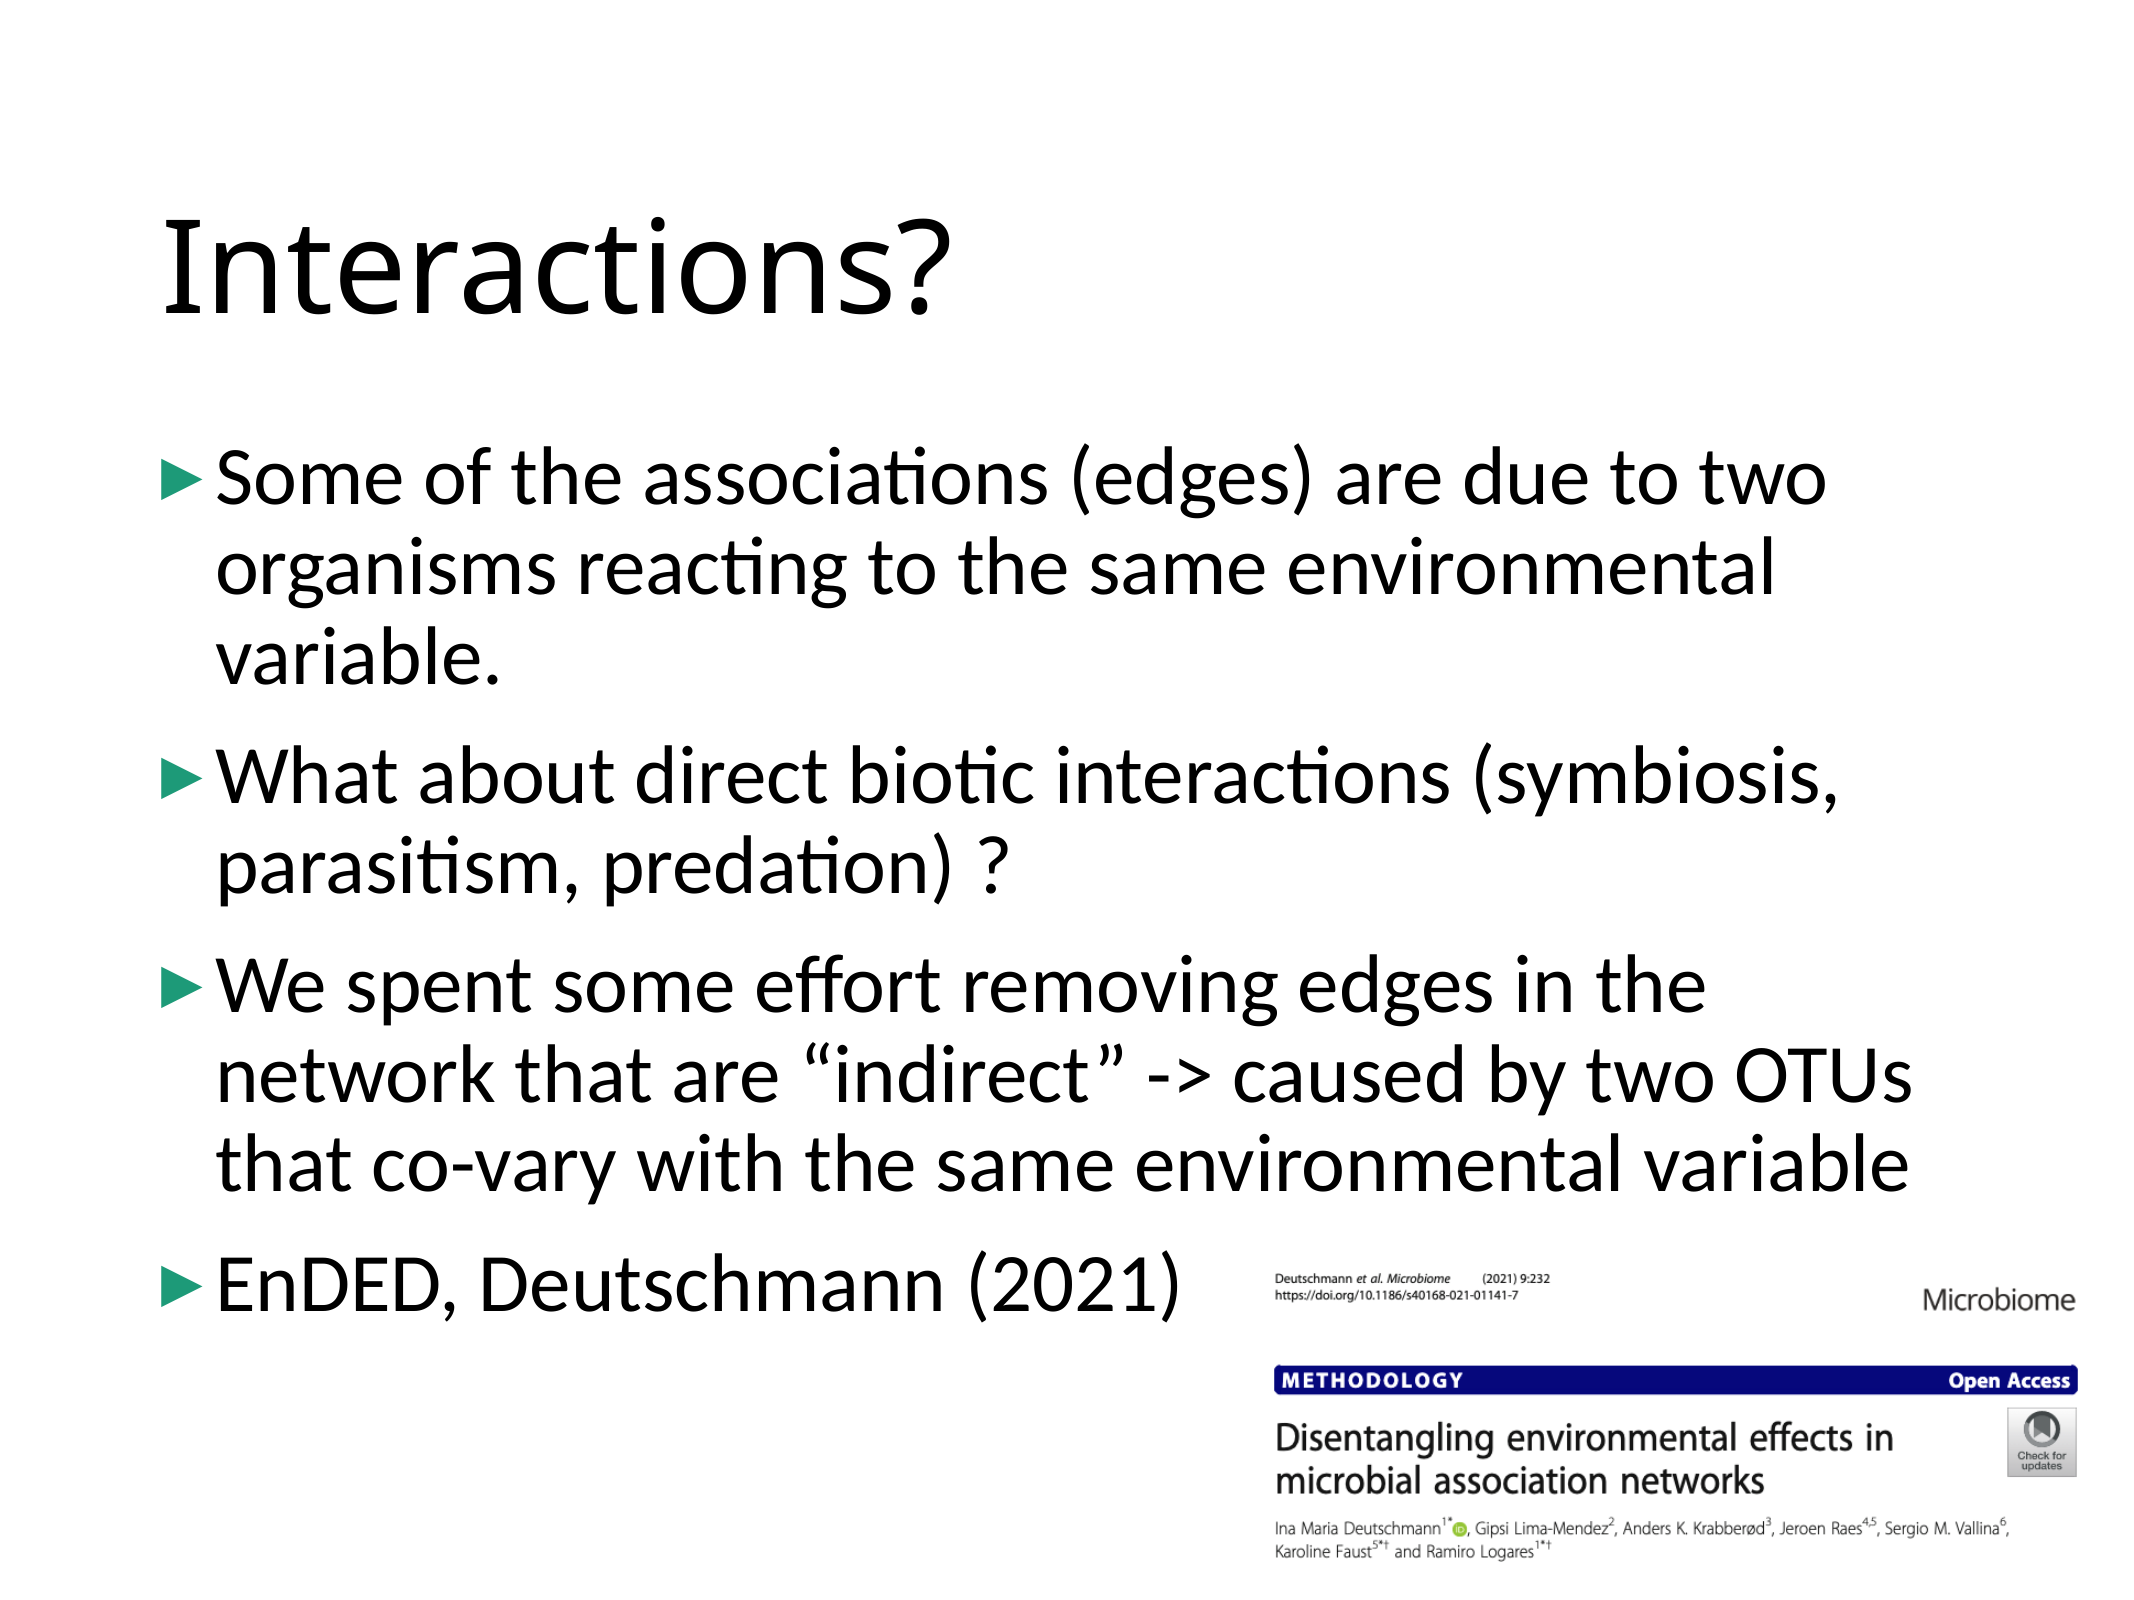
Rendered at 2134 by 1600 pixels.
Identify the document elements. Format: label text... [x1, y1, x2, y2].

picture [1217, 1229, 2134, 1584]
list Some of the associations (edges) are due to two organisms reacting to the same environmental variable. What about direct biotic interactions (symbiosis, parasitism, predation) ? We spent some effort removing edges in the network that are “indirect” -> caused by two OTUs that co-vary with the same environmental variable EnDED, Deutschmann (2021) [146, 426, 1987, 1442]
title Interactions? [146, 116, 1987, 426]
